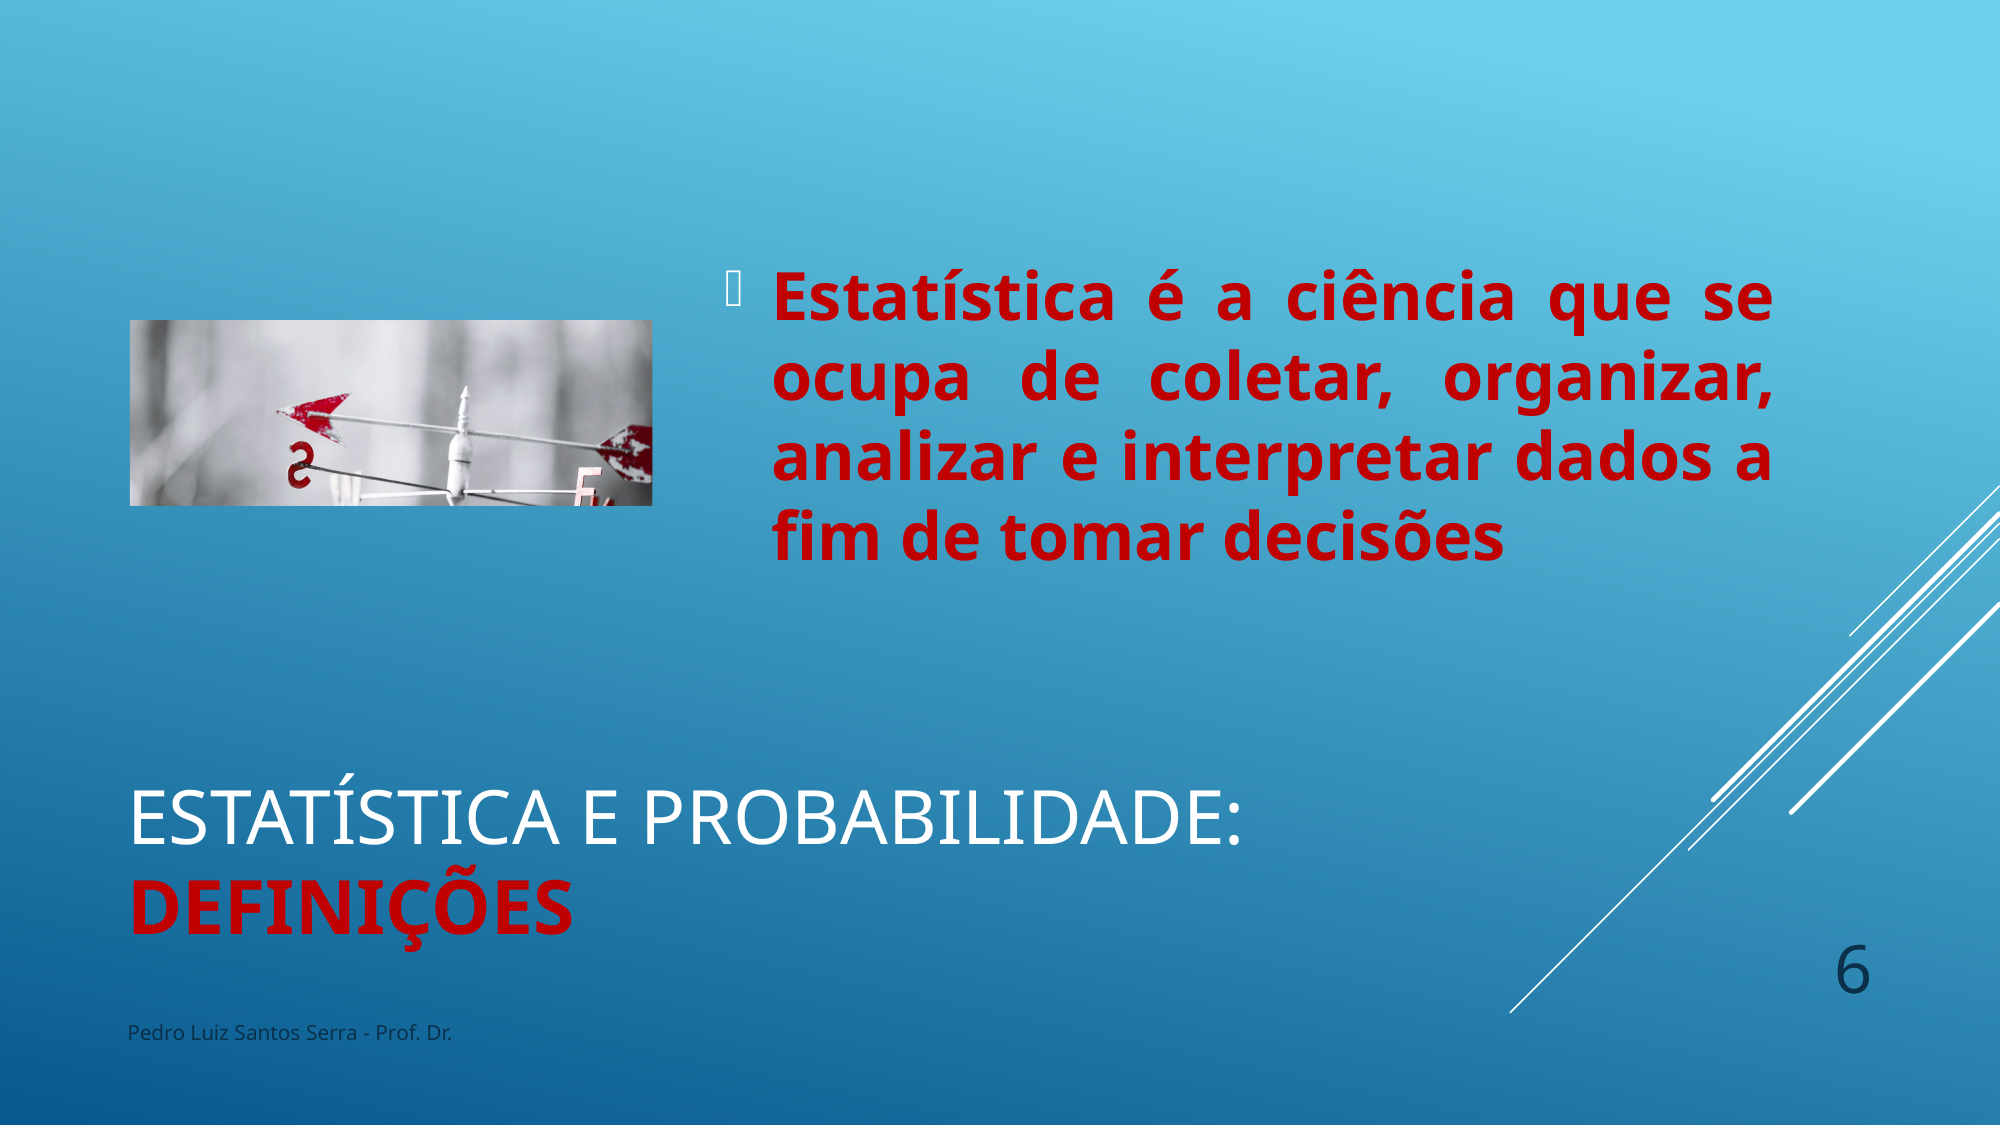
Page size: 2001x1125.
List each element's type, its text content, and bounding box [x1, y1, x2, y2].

picture [129, 320, 653, 506]
footer Pedro Luiz Santos Serra - Prof. Dr. [112, 1012, 1350, 1073]
slide_number 6 [1700, 915, 1888, 1025]
title ESTATÍSTICA E PROBABILIDADE: DEFINIÇÕES [112, 736, 1513, 984]
text_box Estatística é a ciência que se ocupa de coletar, organizar, analizar e interpretar dados a fim de tomar decisões [709, 120, 1792, 707]
